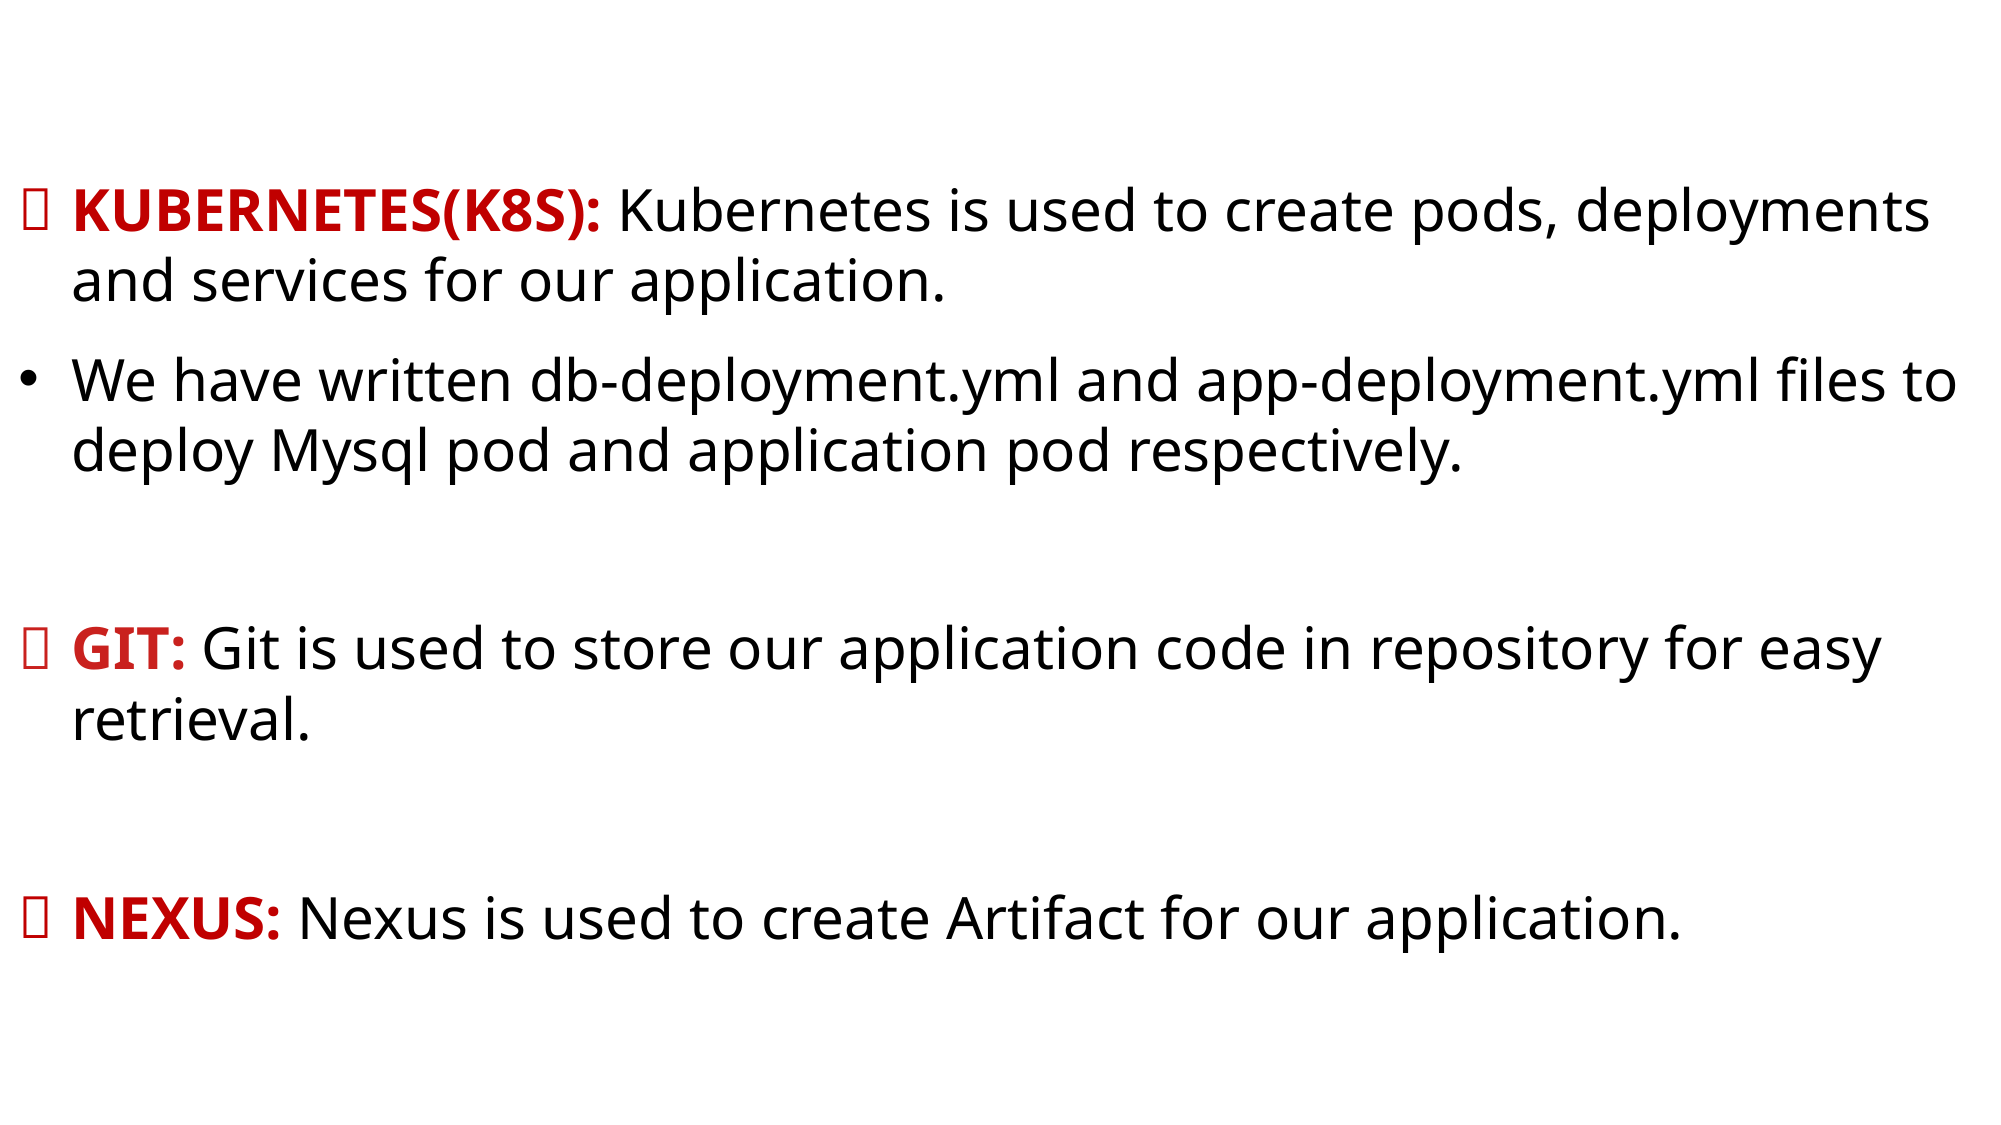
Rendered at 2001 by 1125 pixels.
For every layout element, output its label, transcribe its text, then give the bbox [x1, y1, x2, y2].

text_box KUBERNETES(K8S): Kubernetes is used to create pods, deployments and services for our application. We have written db-deployment.yml and app-deployment.yml files to deploy Mysql pod and application pod respectively. GIT: Git is used to store our application code in repository for easy retrieval. NEXUS: Nexus is used to create Artifact for our application. [0, 0, 2000, 1125]
